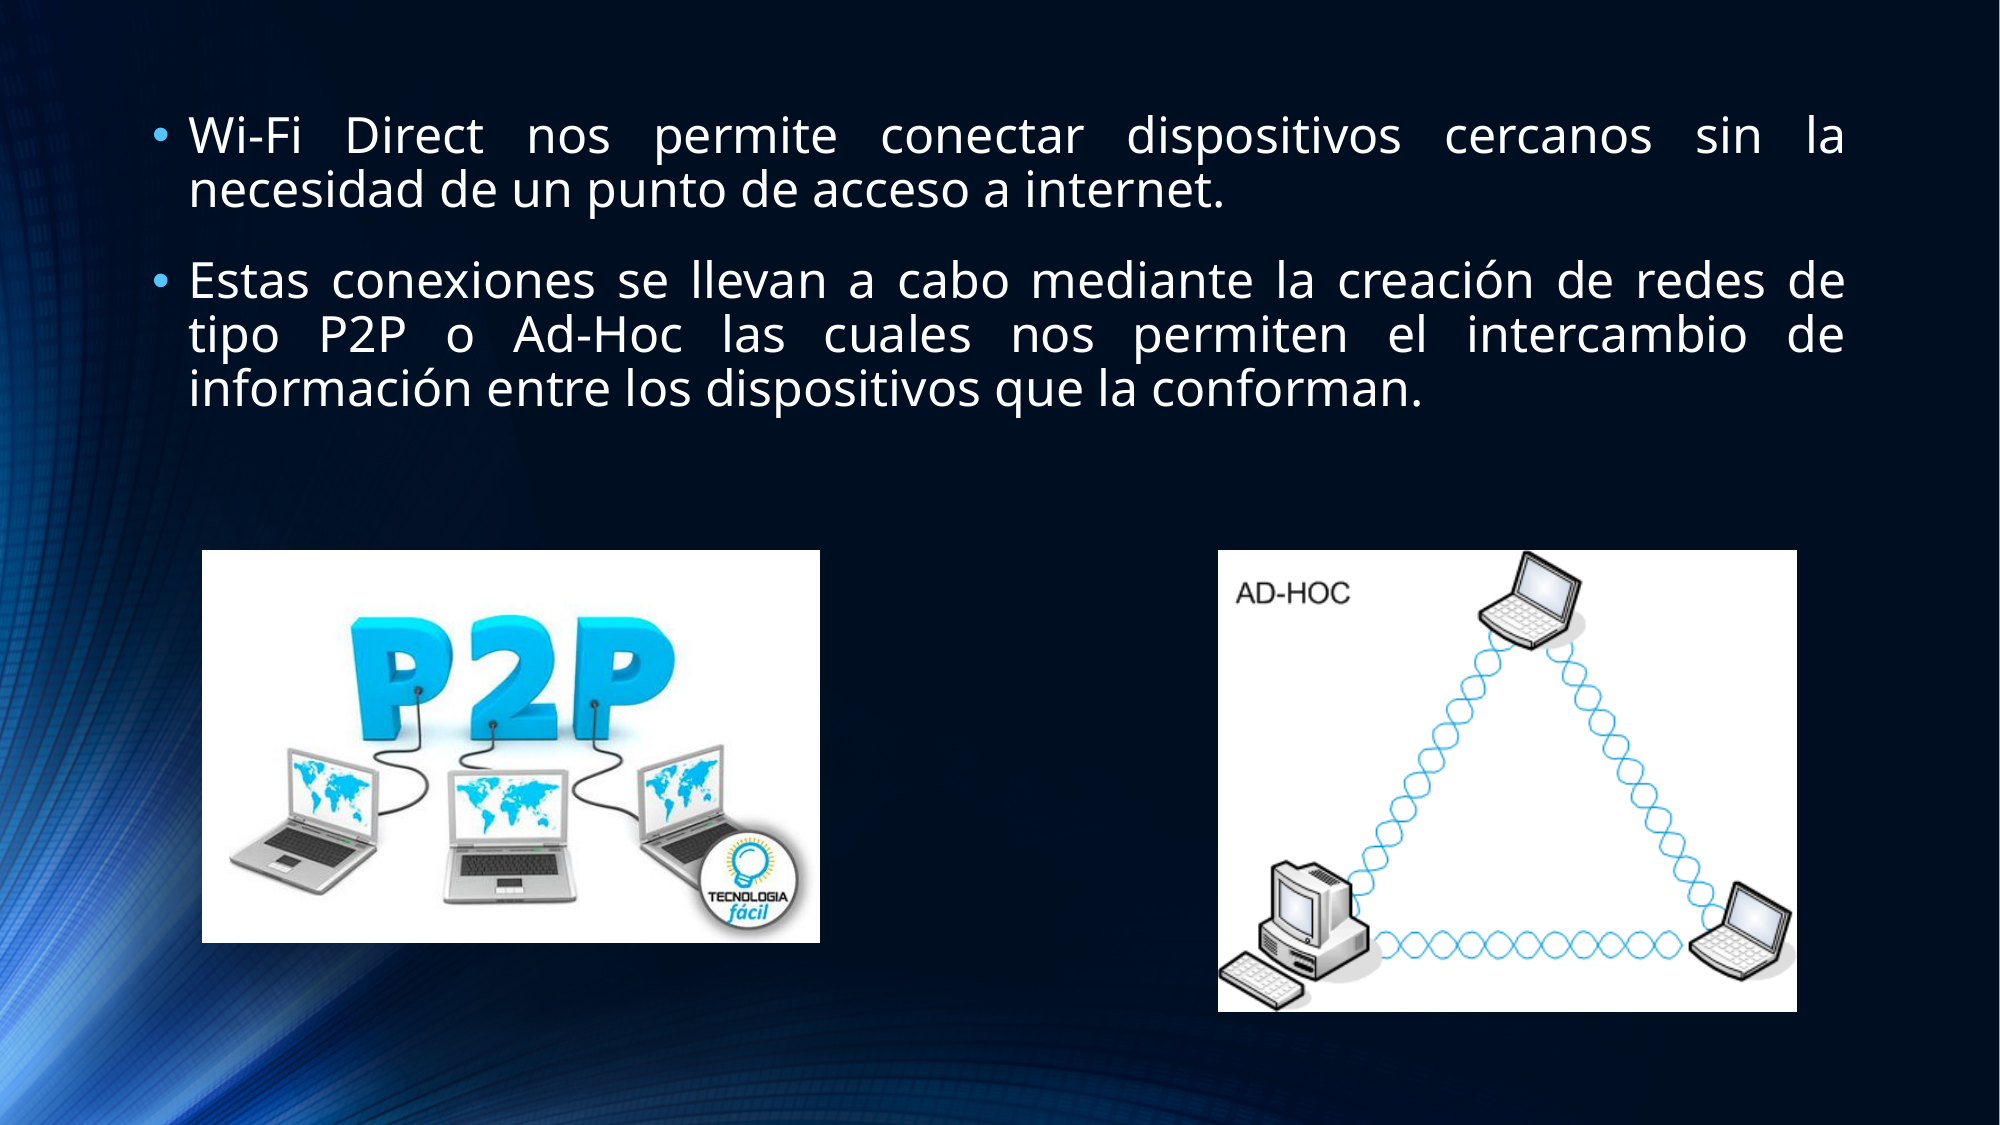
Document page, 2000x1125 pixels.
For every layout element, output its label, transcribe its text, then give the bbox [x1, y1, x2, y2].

picture [0, 0, 2000, 1125]
list Wi-Fi Direct nos permite conectar dispositivos cercanos sin la necesidad de un punto de acceso a internet. Estas conexiones se llevan a cabo mediante la creación de redes de tipo P2P o Ad-Hoc las cuales nos permiten el intercambio de información entre los dispositivos que la conforman. [137, 102, 1863, 817]
